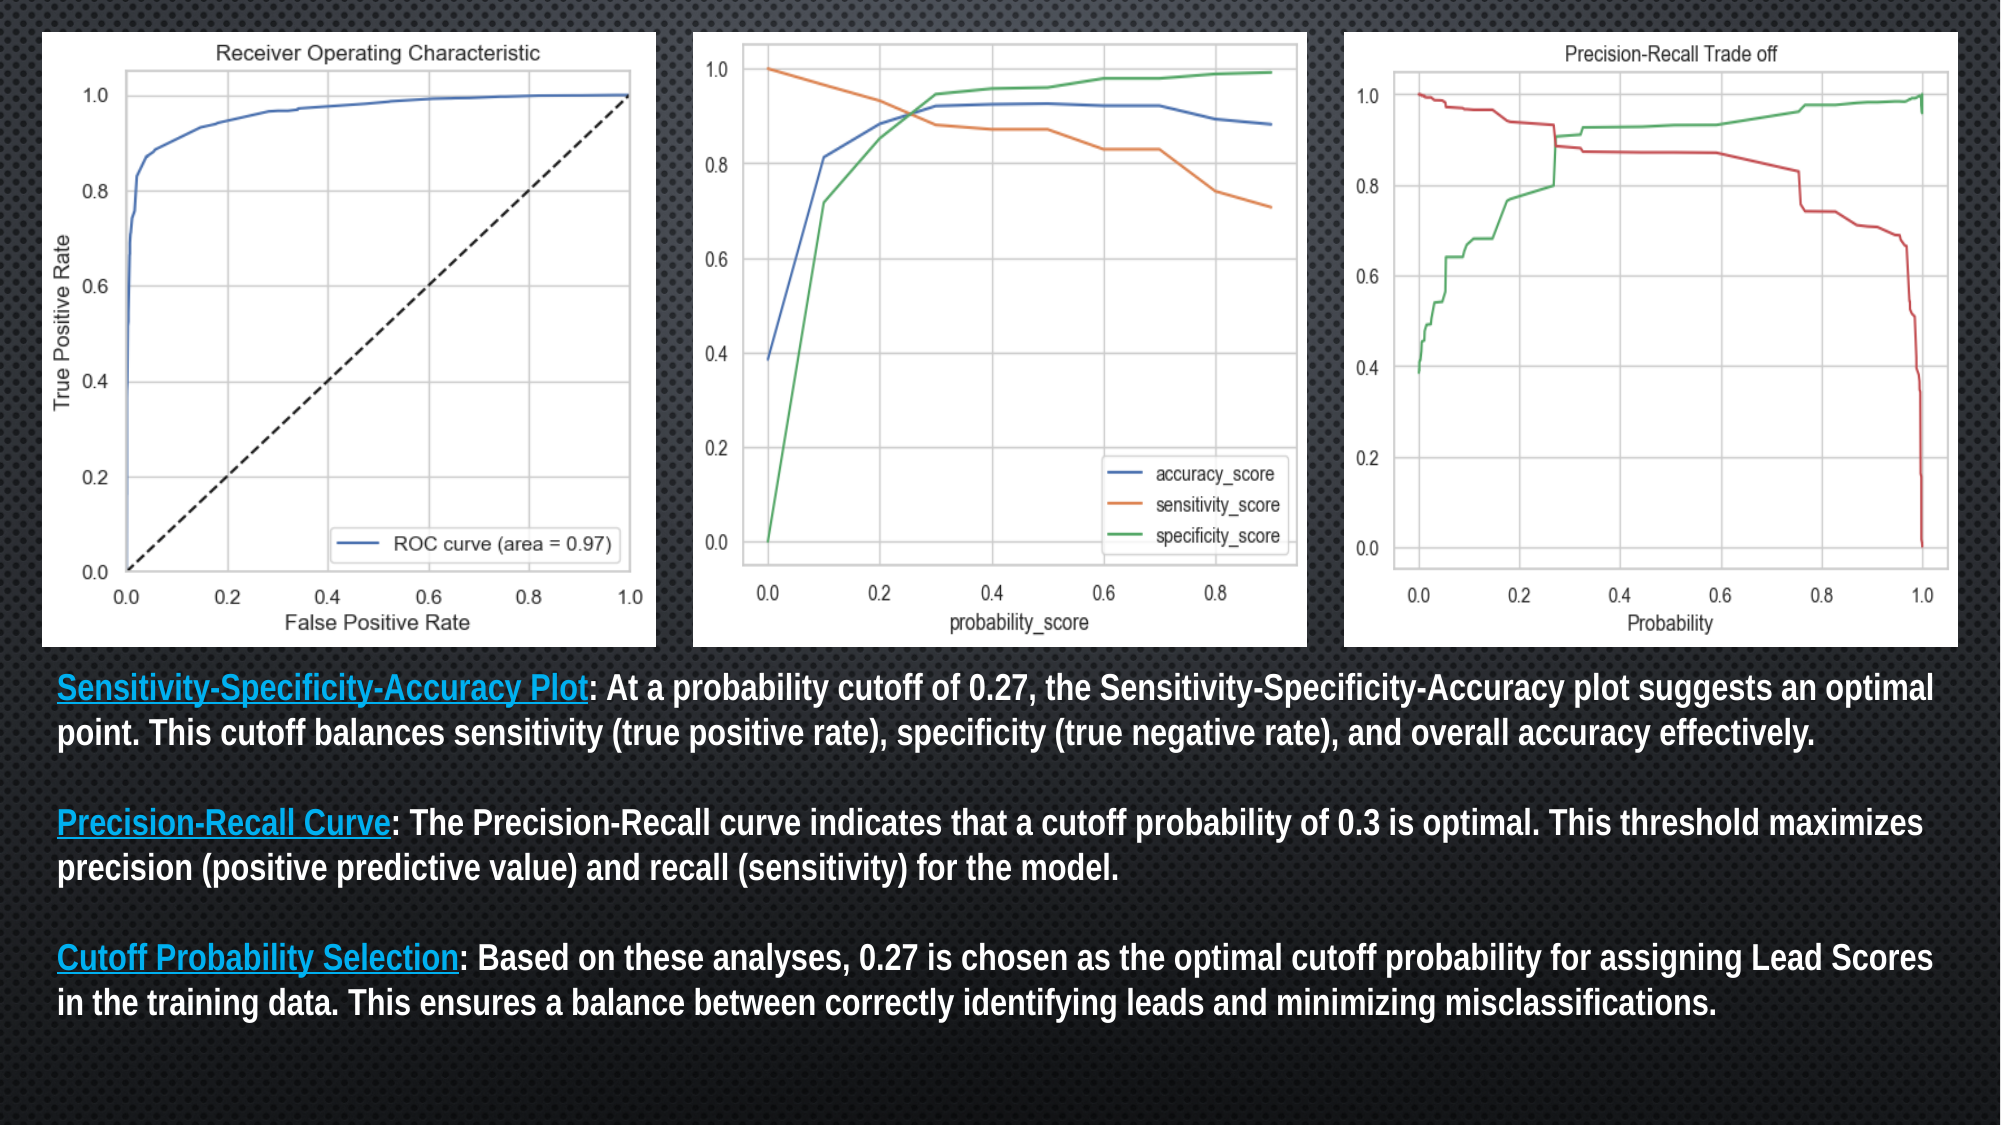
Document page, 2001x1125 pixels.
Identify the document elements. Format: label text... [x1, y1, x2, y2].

picture [41, 32, 656, 647]
picture [692, 32, 1307, 647]
text_box Sensitivity-Specificity-Accuracy Plot: At a probability cutoff of 0.27, the Sensitivity-Specificity-Accuracy plot suggests an optimal point. This cutoff balances sensitivity (true positive rate), specificity (true negative rate), and overall accuracy effectively. Precision-Recall Curve: The Precision-Recall curve indicates that a cutoff probability of 0.3 is optimal. This threshold maximizes precision (positive predictive value) and recall (sensitivity) for the model. Cutoff Probability Selection: Based on these analyses, 0.27 is chosen as the optimal cutoff probability for assigning Lead Scores in the training data. This ensures a balance between correctly identifying leads and minimizing misclassifications. [42, 655, 1958, 1031]
picture [1343, 32, 1959, 647]
